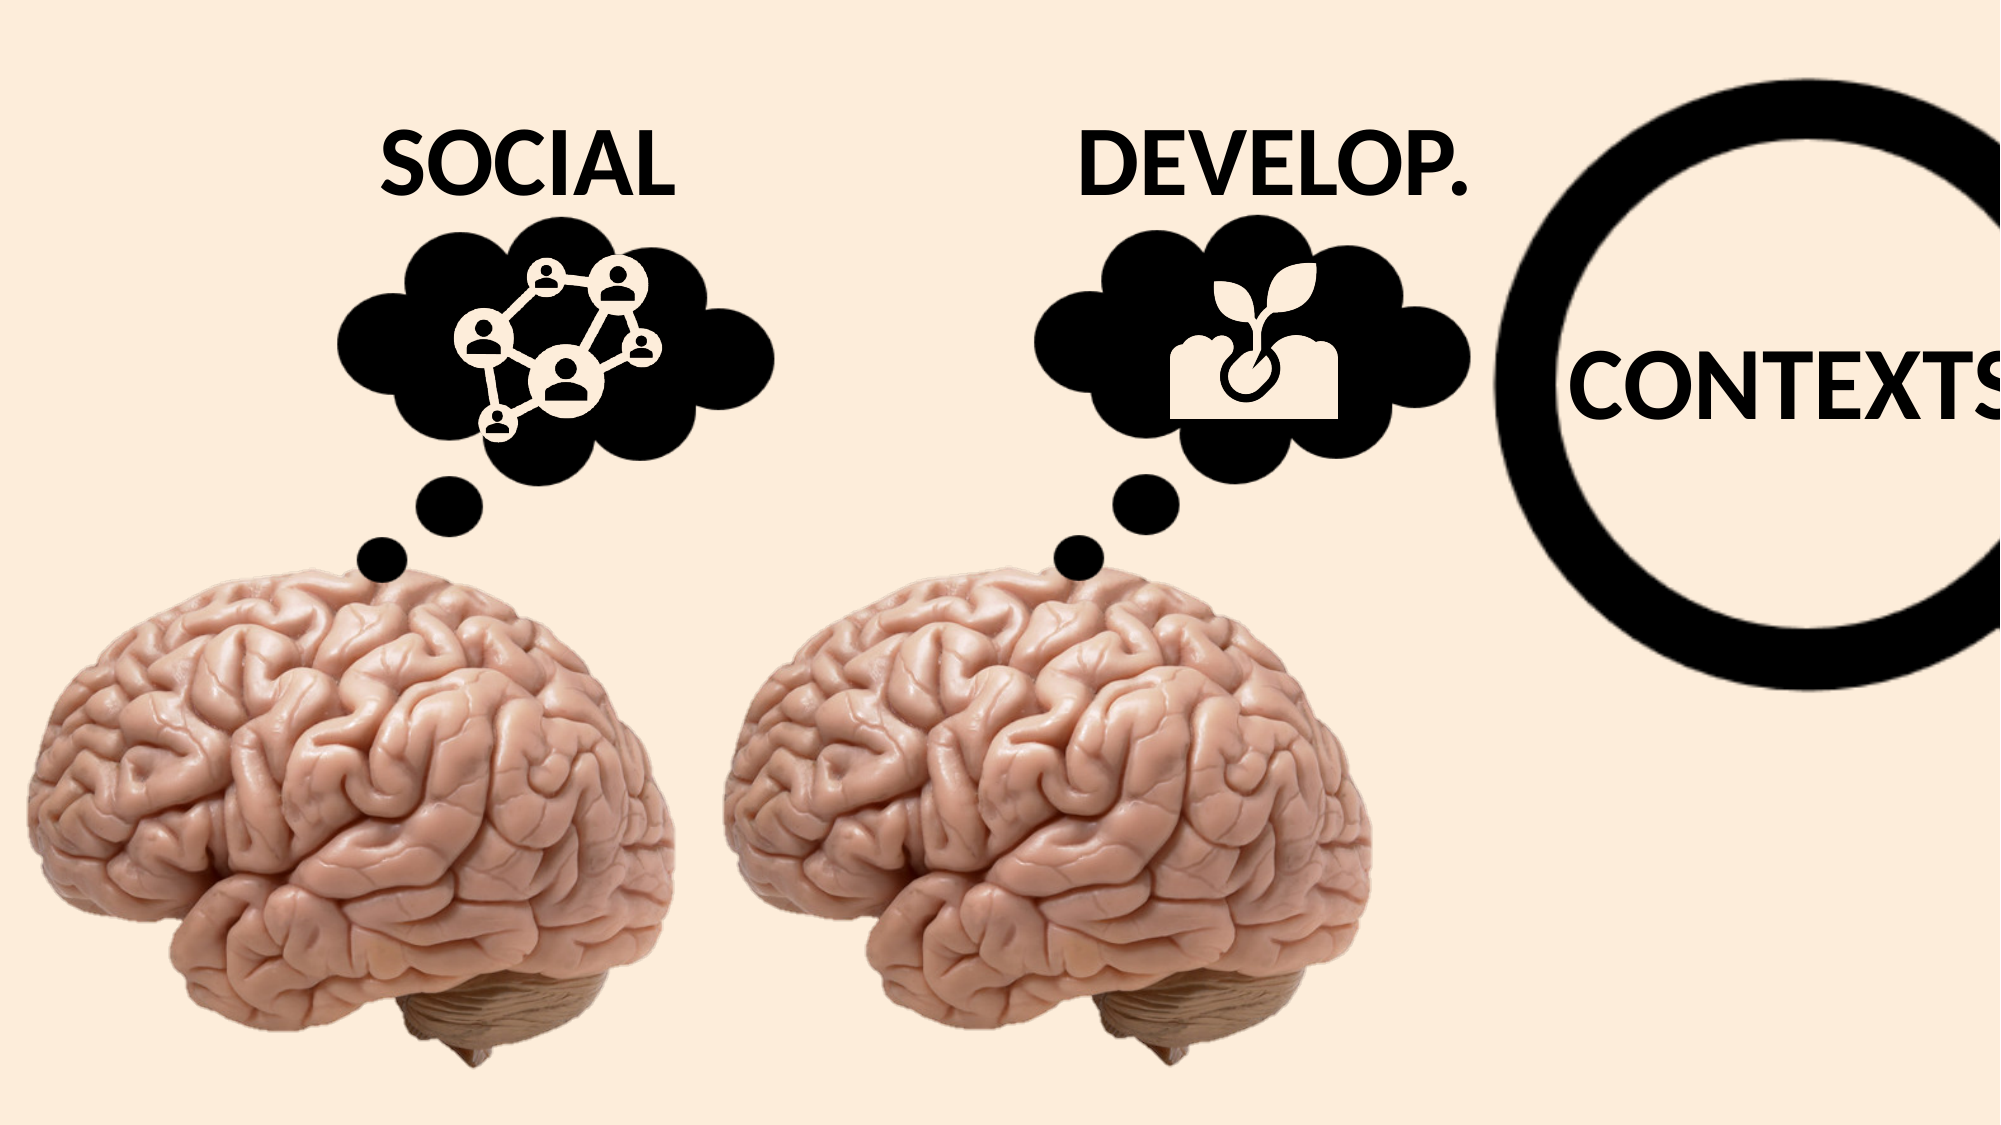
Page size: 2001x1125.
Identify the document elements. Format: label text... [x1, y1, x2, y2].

text_box SOCIAL [364, 88, 692, 156]
text_box DEVELOP. [1061, 88, 1405, 154]
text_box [1405, 0, 2000, 971]
picture [0, 154, 1521, 1125]
